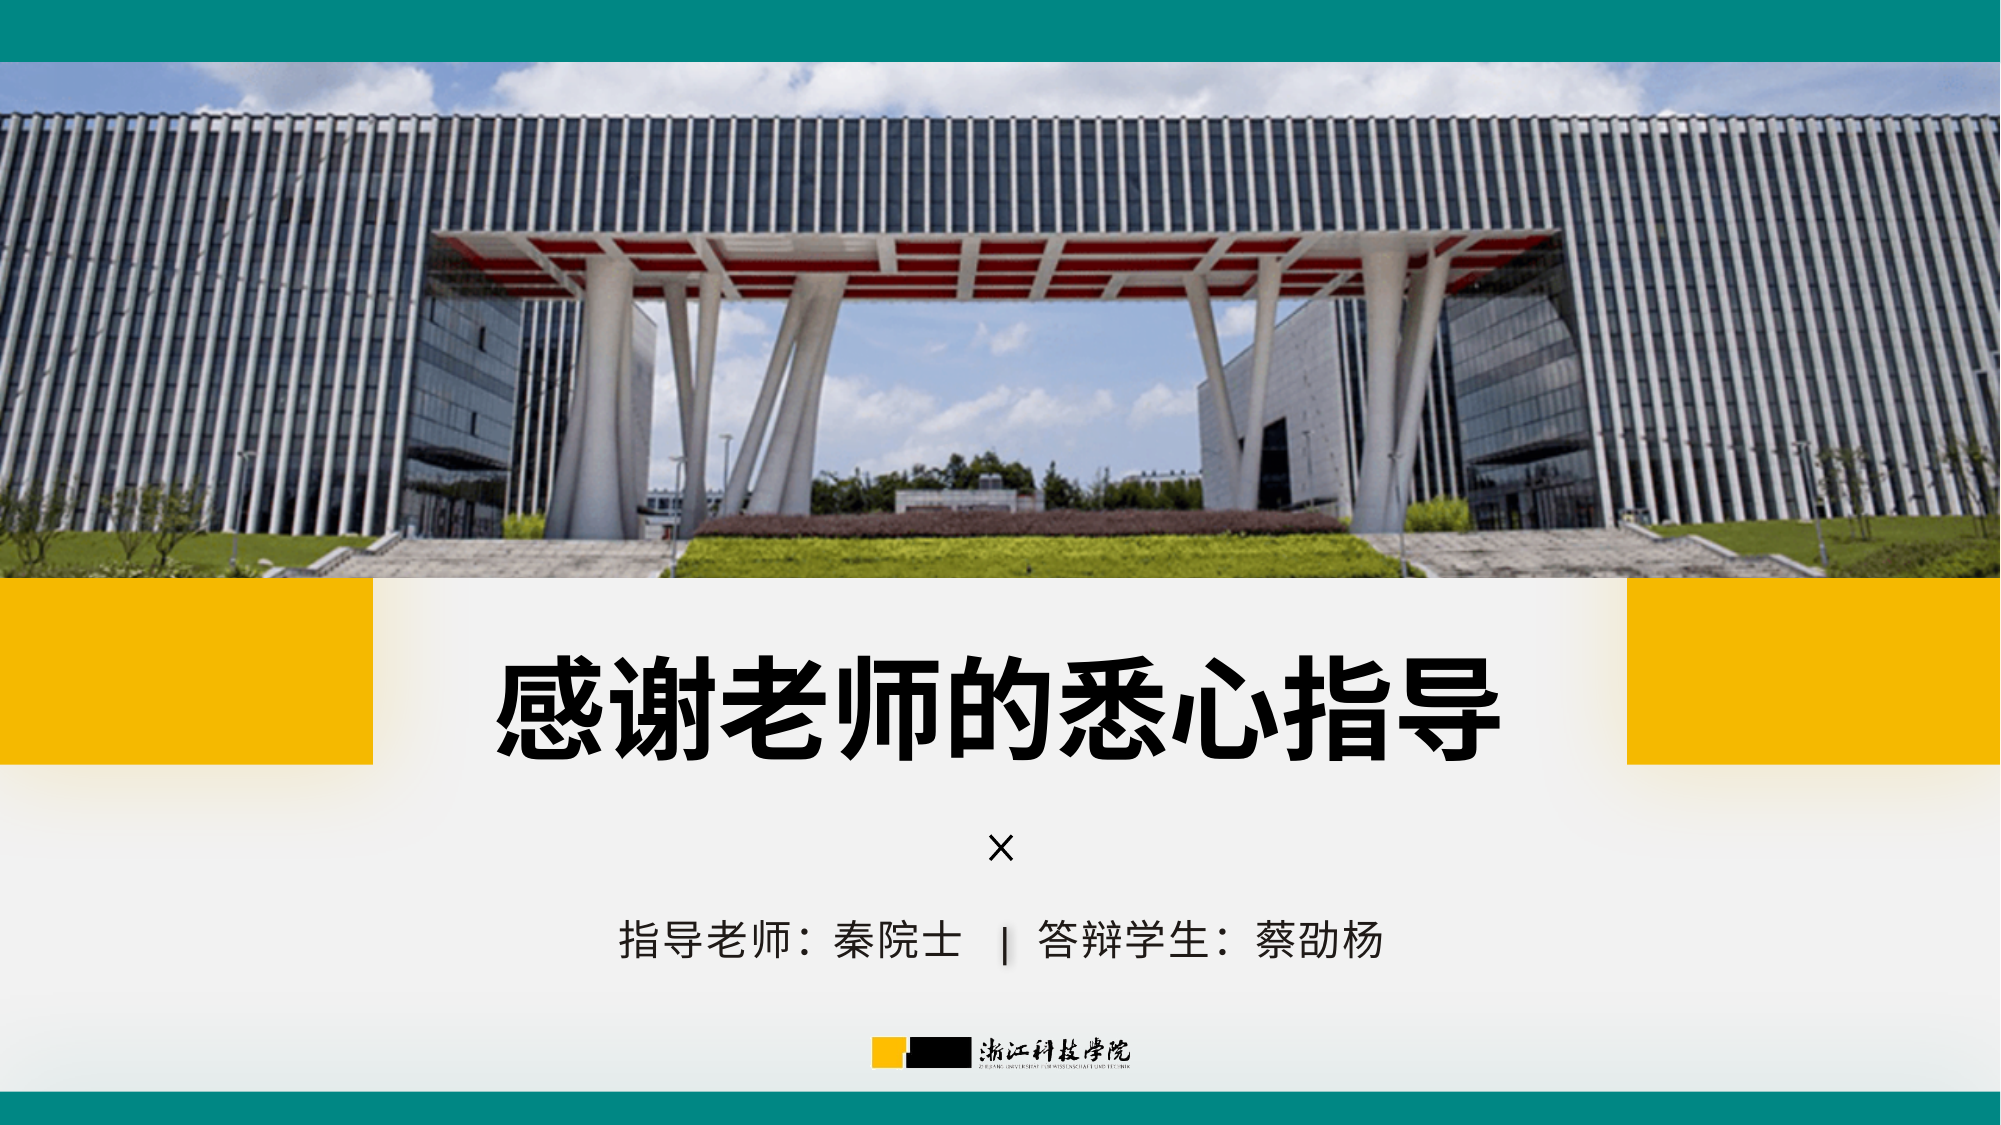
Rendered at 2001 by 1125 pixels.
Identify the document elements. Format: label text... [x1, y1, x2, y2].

list 答辩学生： [1022, 912, 1265, 973]
title 感谢老师的悉心指导 [377, 646, 1623, 784]
picture [0, 62, 2000, 578]
picture [868, 1036, 1132, 1075]
list 蔡劭杨 [1265, 912, 1409, 973]
list 指导老师： [603, 912, 846, 973]
list 秦院士 [818, 912, 1000, 981]
